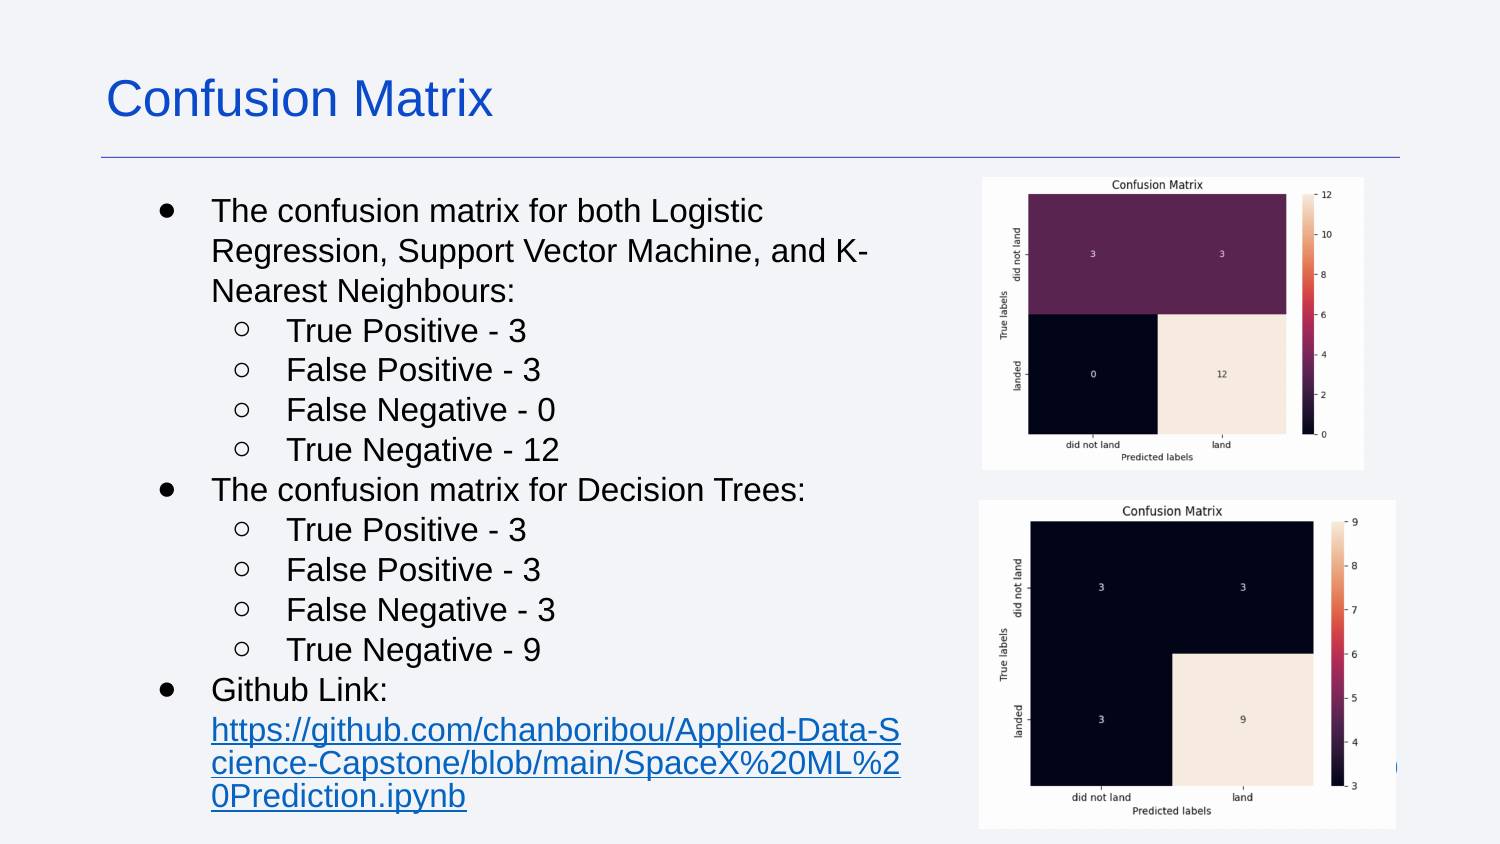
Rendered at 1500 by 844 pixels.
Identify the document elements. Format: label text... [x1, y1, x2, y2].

picture [0, 0, 1500, 844]
text_box The confusion matrix for both Logistic Regression, Support Vector Machine, and K-Nearest Neighbours: True Positive - 3 False Positive - 3 False Negative - 0 True Negative - 12 The confusion matrix for Decision Trees: True Positive - 3 False Positive - 3 False Negative - 3 True Negative - 9 Github Link: https://github.com/chanboribou/Applied-Data-Science-Capstone/blob/main/SpaceX%20ML%20Prediction.ipynb [121, 173, 917, 298]
text_box Confusion Matrix [94, 66, 1389, 134]
slide_number ‹#› [1401, 741, 1410, 791]
